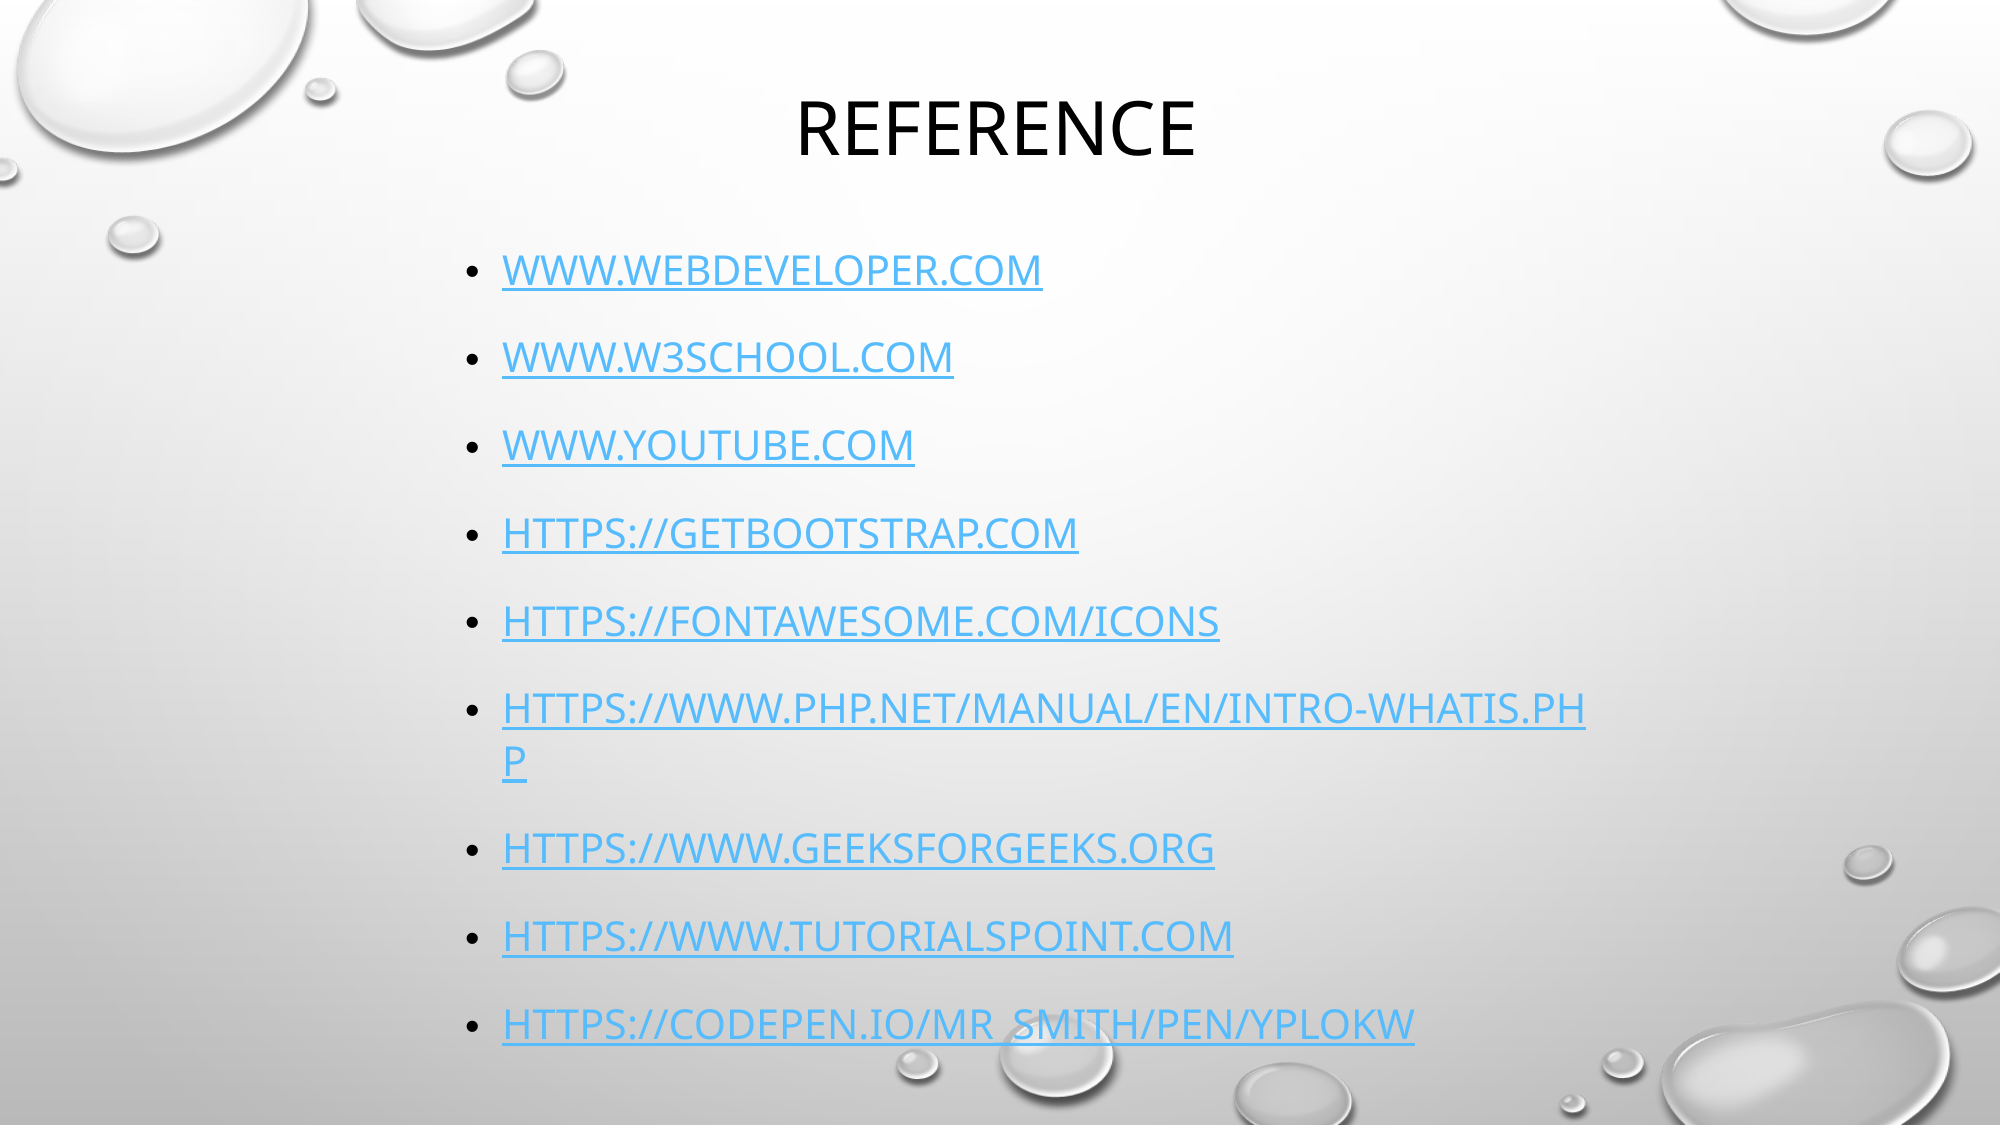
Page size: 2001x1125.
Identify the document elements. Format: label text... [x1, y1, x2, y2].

title REFERENCE [462, 37, 1531, 224]
list www.webdeveloper.com www.w3school.com www.youtube.com https://getbootstrap.com https://fontawesome.com/icons https://www.php.net/manual/en/intro-whatis.php https://www.geeksforgeeks.org https://www.tutorialspoint.com https://codepen.io/Mr_Smith/pen/YPLoKW [450, 224, 1613, 1013]
picture [0, 0, 2000, 1125]
